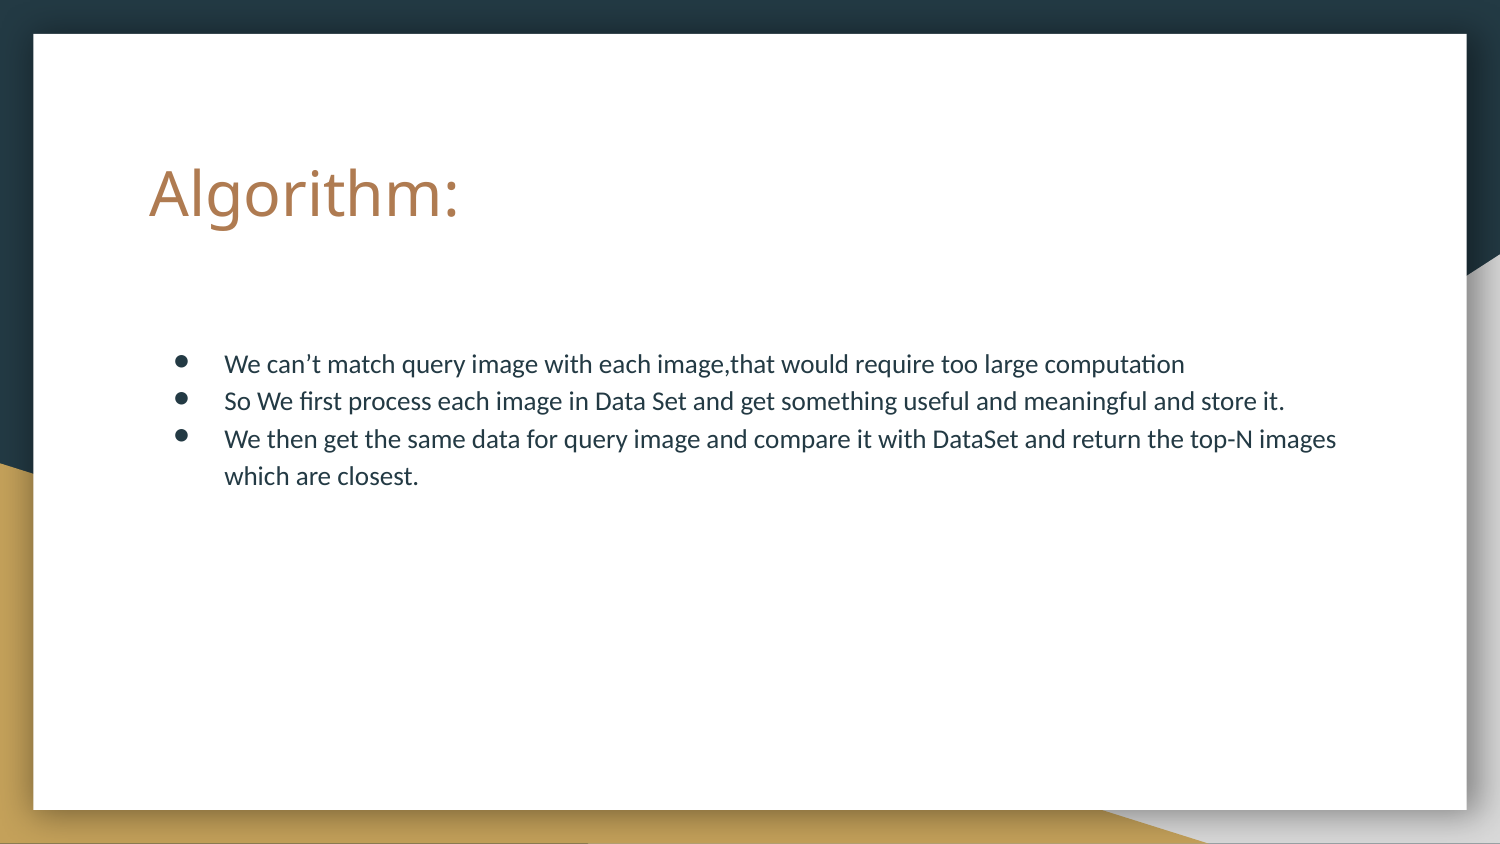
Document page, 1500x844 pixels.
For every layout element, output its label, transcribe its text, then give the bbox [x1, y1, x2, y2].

title Algorithm: [134, 138, 1366, 296]
list We can’t match query image with each image,that would require too large computation So We first process each image in Data Set and get something useful and meaningful and store it. We then get the same data for query image and compare it with DataSet and return the top-N images which are closest. [134, 326, 1366, 729]
